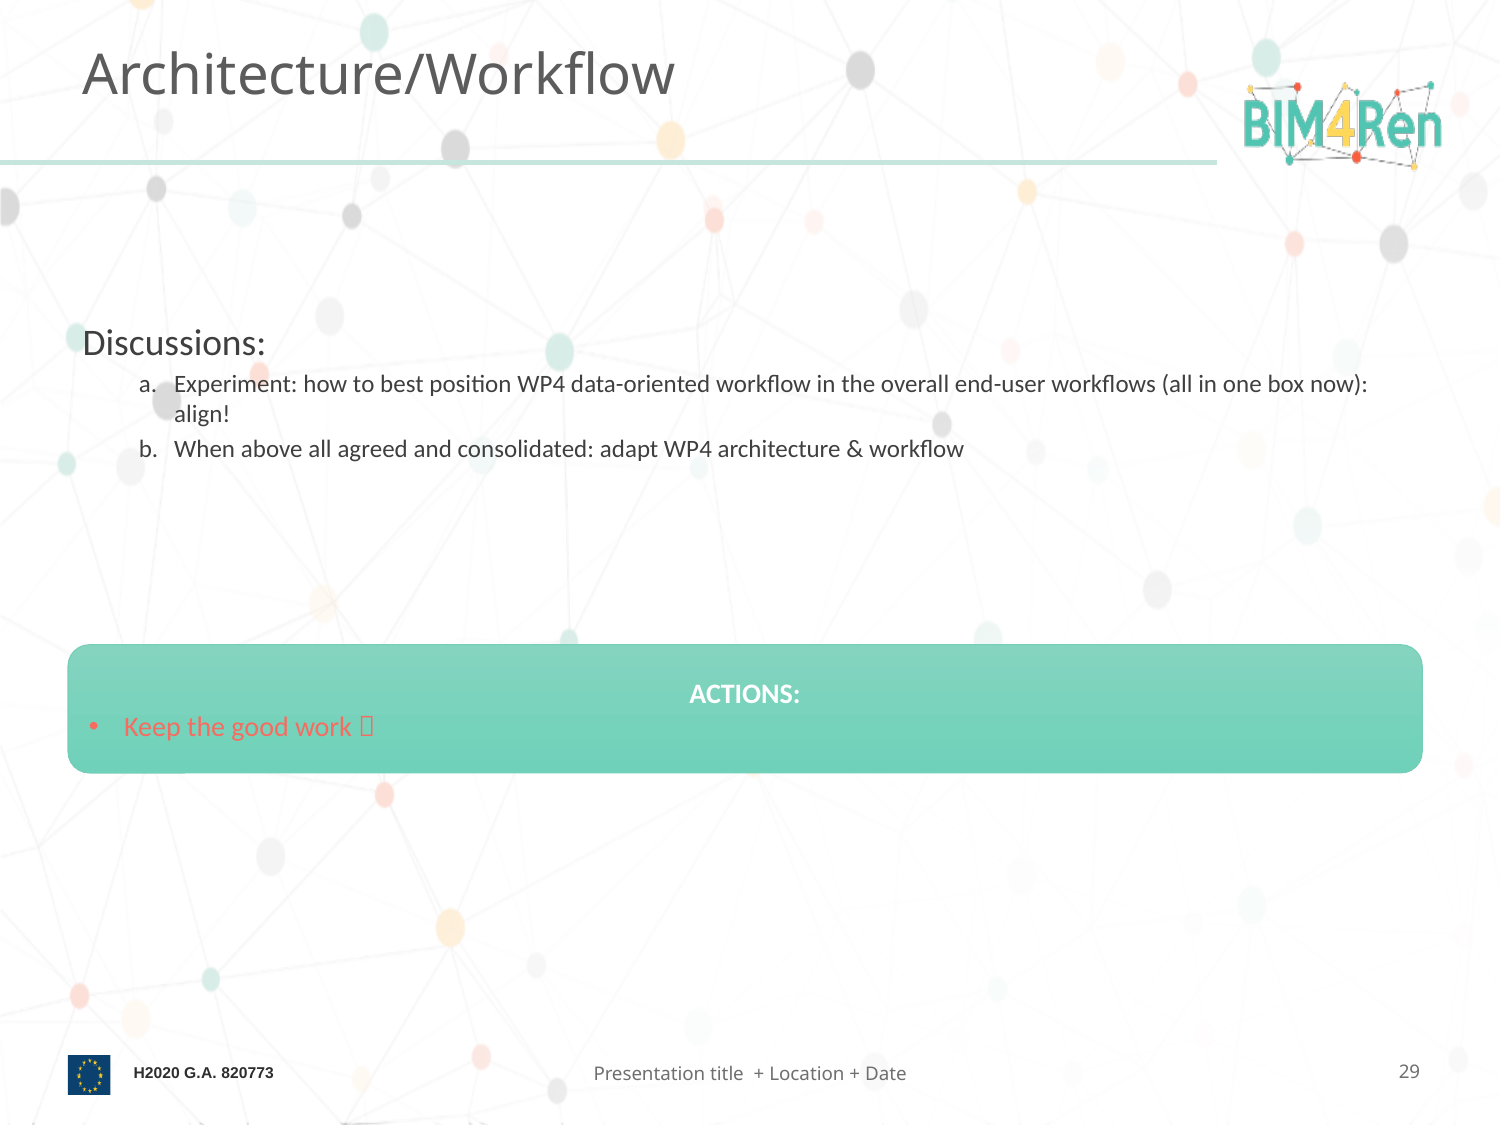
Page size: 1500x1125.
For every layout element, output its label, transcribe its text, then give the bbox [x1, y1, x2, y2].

footer Presentation title + Location + Date [496, 1042, 1004, 1103]
picture [1227, 61, 1462, 178]
list Discussions: Experiment: how to best position WP4 data-oriented workflow in the overall end-user workflows (all in one box now): align! When above all agreed and consolidated: adapt WP4 architecture & workflow [67, 310, 1397, 551]
title Architecture/Workflow [67, 30, 1228, 177]
text_box ACTIONS: Keep the good work  [67, 644, 1423, 774]
slide_number 29 [1346, 1042, 1436, 1103]
